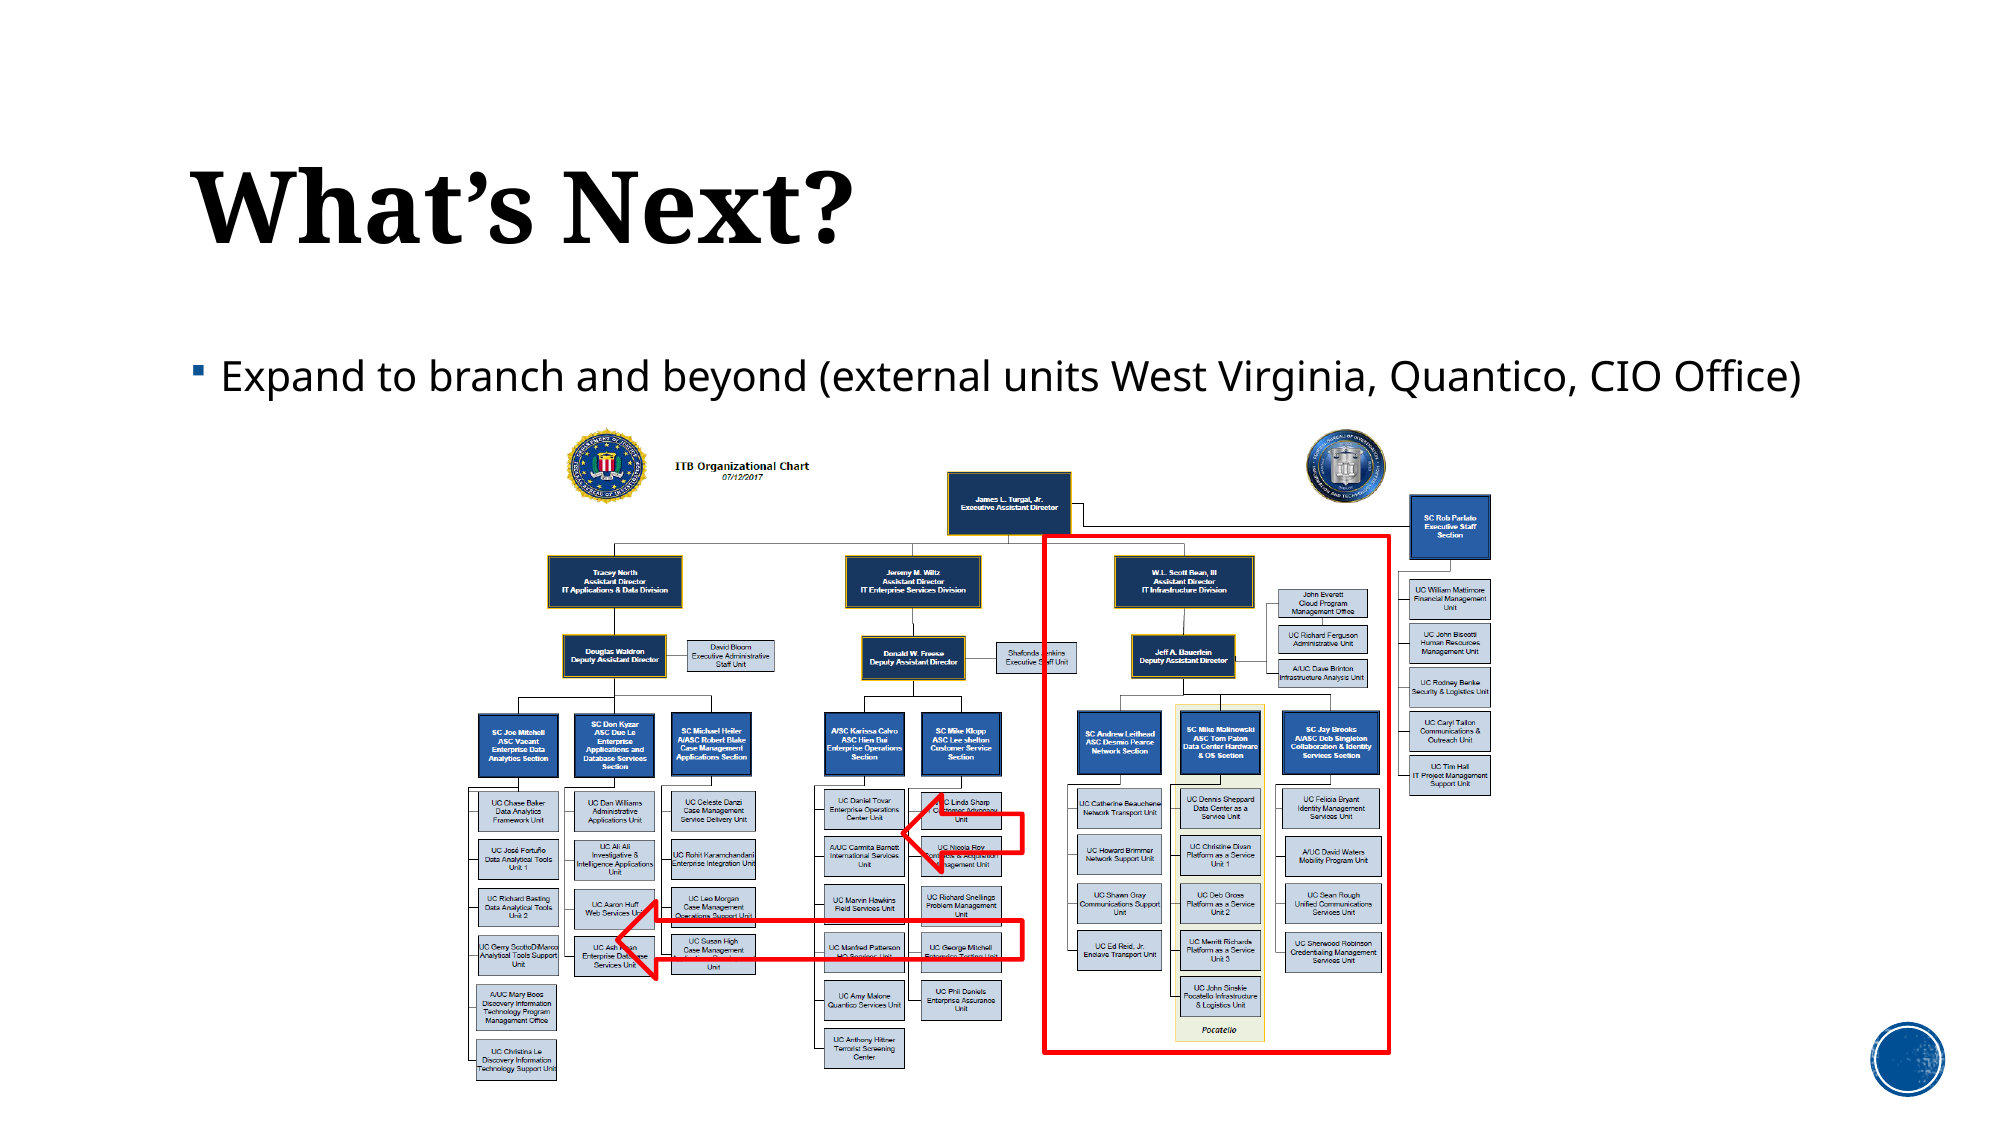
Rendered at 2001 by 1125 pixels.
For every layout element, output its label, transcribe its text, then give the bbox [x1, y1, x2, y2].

list Expand to branch and beyond (external units West Virginia, Quantico, CIO Office) [175, 348, 1826, 1013]
picture [461, 415, 1503, 1084]
title What’s Next? [175, 79, 1826, 344]
